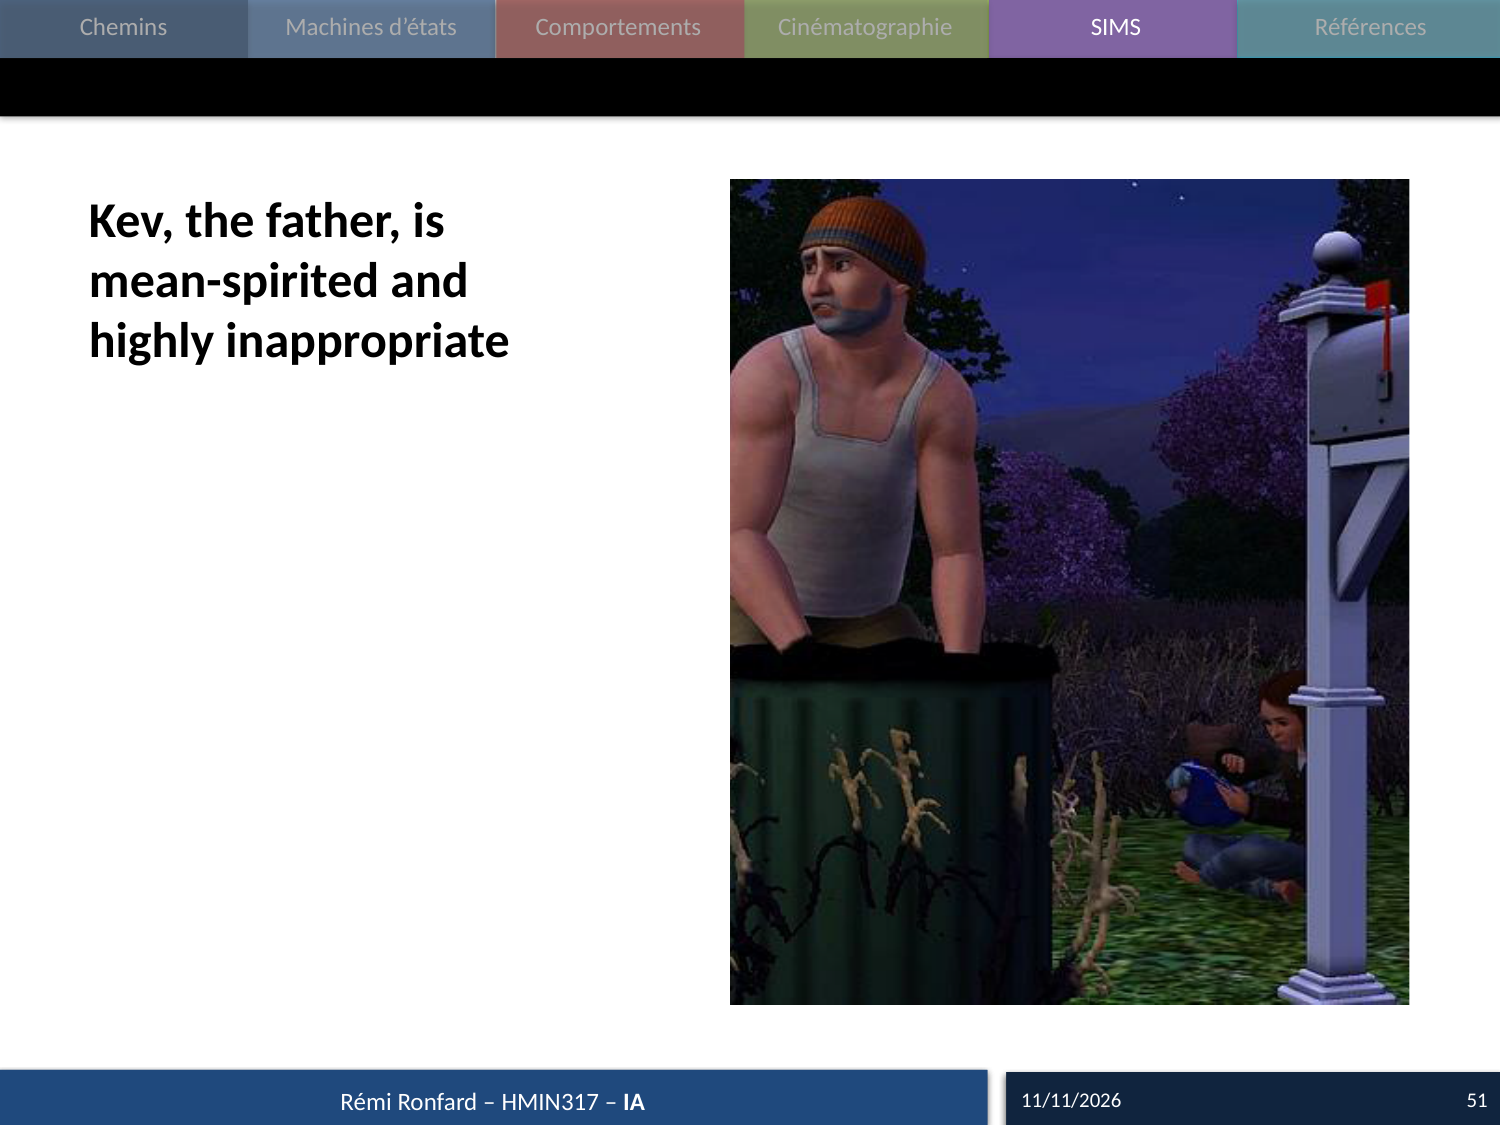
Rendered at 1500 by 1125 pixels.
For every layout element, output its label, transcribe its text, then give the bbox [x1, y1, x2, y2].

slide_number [1006, 1070, 1153, 1125]
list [729, 179, 1410, 1006]
text_box Kev, the father, is mean-spirited and highly inappropriate [74, 179, 584, 375]
slide_number 51 [1153, 1071, 1500, 1125]
footer Rémi Ronfard – HMIN317 – IA [0, 1072, 988, 1125]
